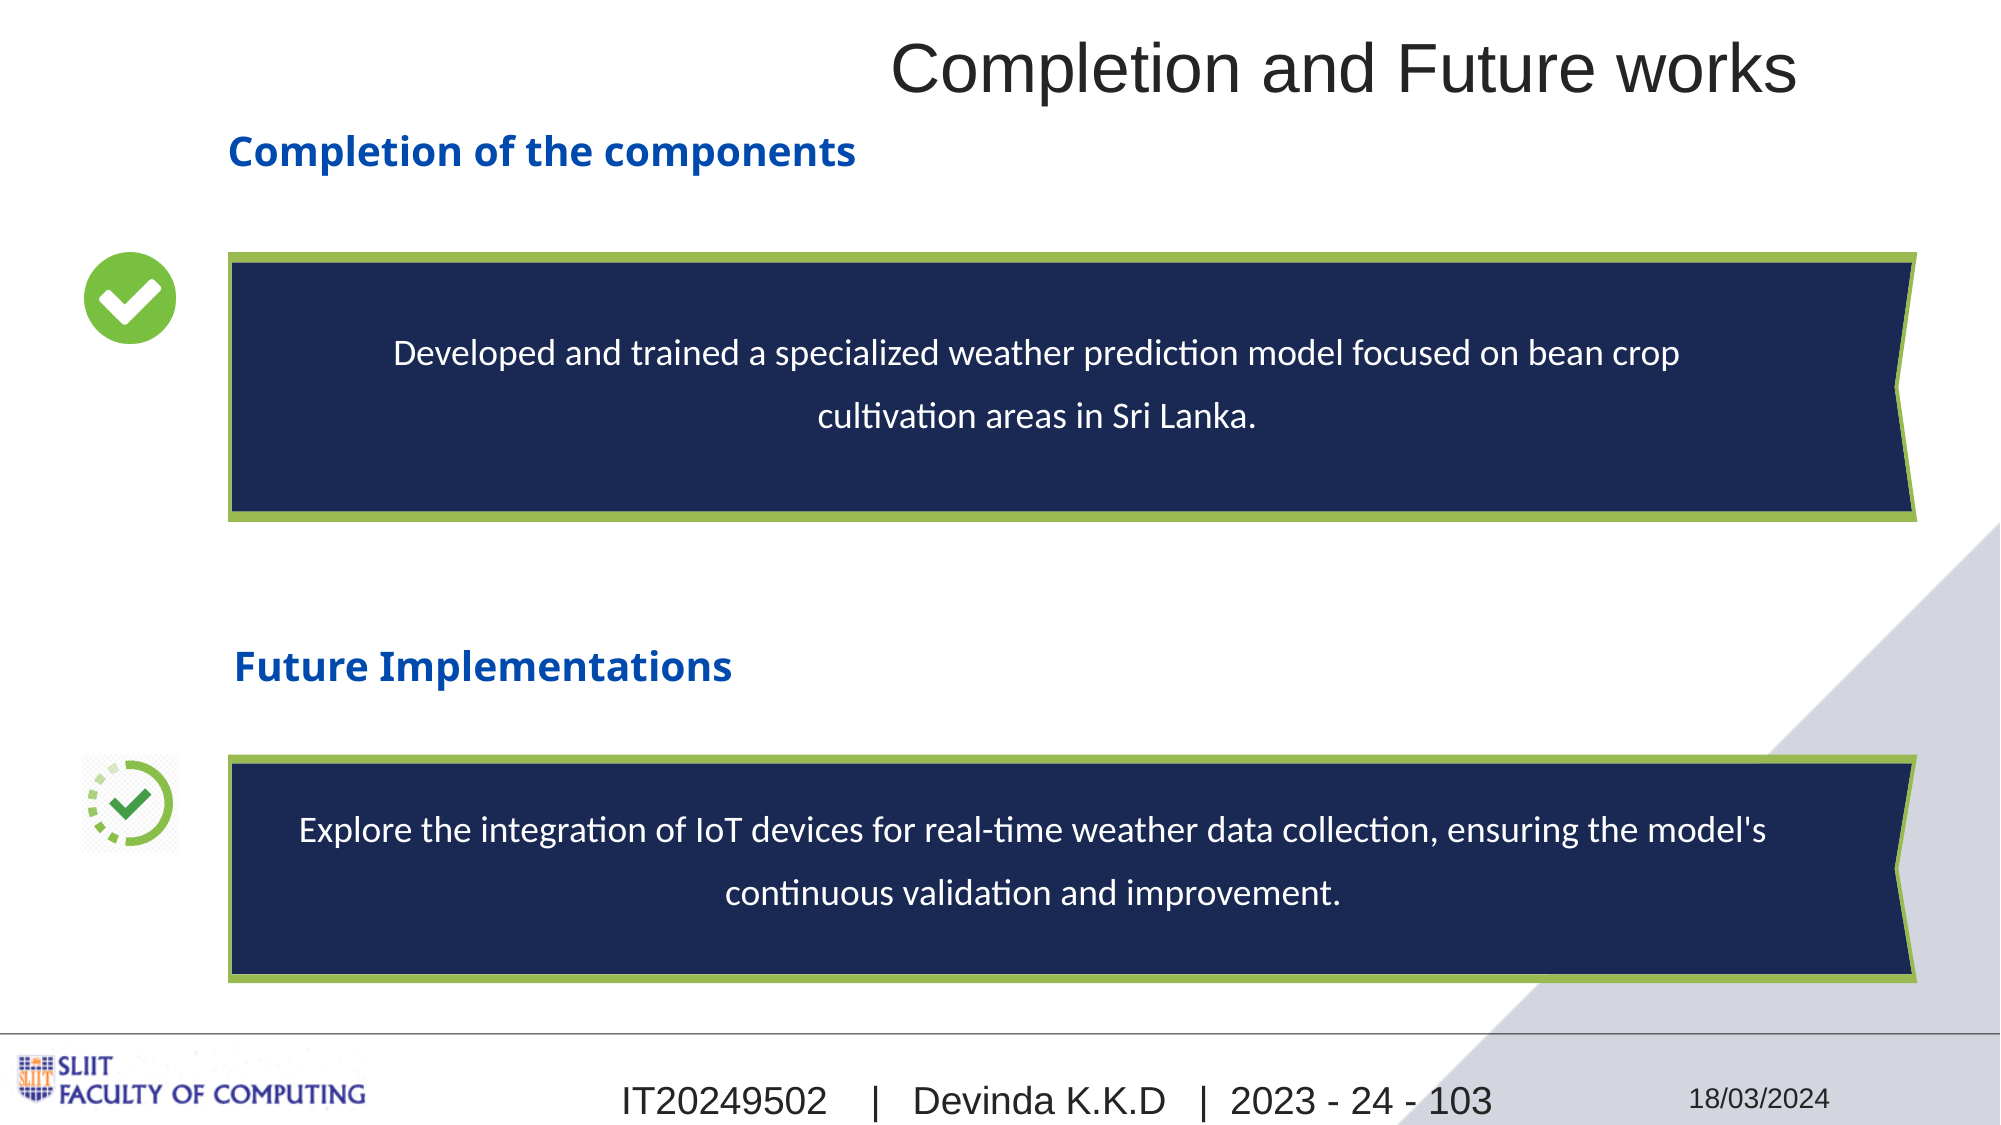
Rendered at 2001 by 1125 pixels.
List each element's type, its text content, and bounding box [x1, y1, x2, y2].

text_box IT20249502 | Devinda K.K.D | 2023 - 24 - 103 [1208, 1061, 1393, 1123]
text_box Completion of the components [227, 106, 937, 175]
picture [0, 1028, 564, 1125]
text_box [937, 0, 1208, 1125]
text_box Explore the integration of IoT devices for real-time weather data collection, ensuring the model's continuous validation and improvement. [1208, 786, 1393, 913]
picture [79, 751, 181, 854]
text_box Completion and Future works [694, 0, 937, 106]
text_box Future Implementations [233, 620, 758, 690]
picture [1393, 521, 2000, 1125]
text_box Developed and trained a specialized weather prediction model focused on bean crop cultivation areas in Sri Lanka. [1208, 310, 1700, 437]
text_box Explore the integration of IoT devices for real-time weather data collection, ensuring the model's continuous validation and improvement. [260, 786, 937, 913]
picture [84, 252, 176, 344]
text_box IT20249502 | Devinda K.K.D | 2023 - 24 - 103 [564, 1061, 937, 1123]
text_box Completion and Future works [1208, 0, 1996, 107]
text_box Developed and trained a specialized weather prediction model focused on bean crop cultivation areas in Sri Lanka. [375, 310, 937, 437]
